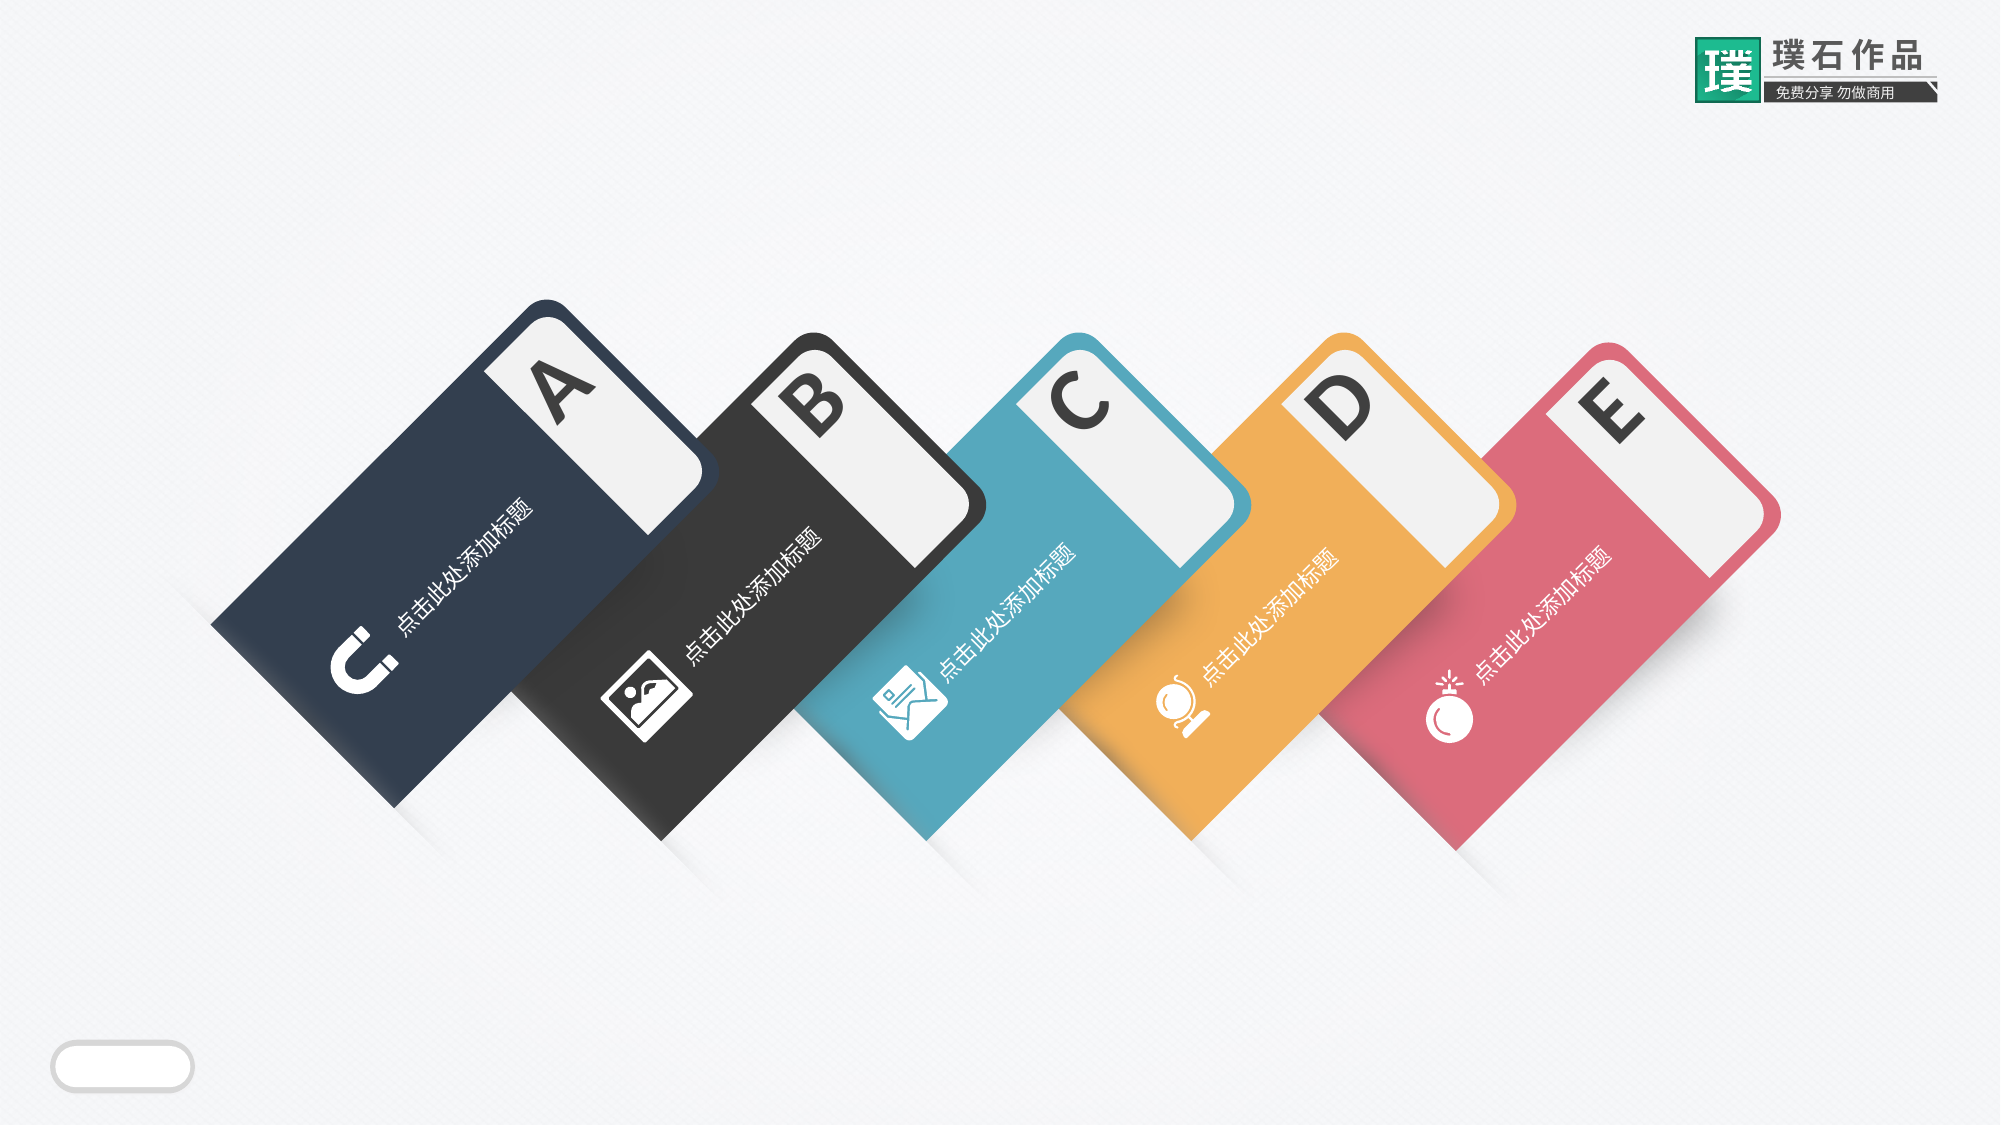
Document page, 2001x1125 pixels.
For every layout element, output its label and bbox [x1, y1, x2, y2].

text_box [1277, 335, 1542, 1082]
text_box [445, 335, 1012, 1082]
text_box [1012, 335, 1277, 1082]
text_box [1277, 344, 1807, 1092]
picture [0, 0, 2001, 1125]
text_box [179, 304, 745, 1050]
